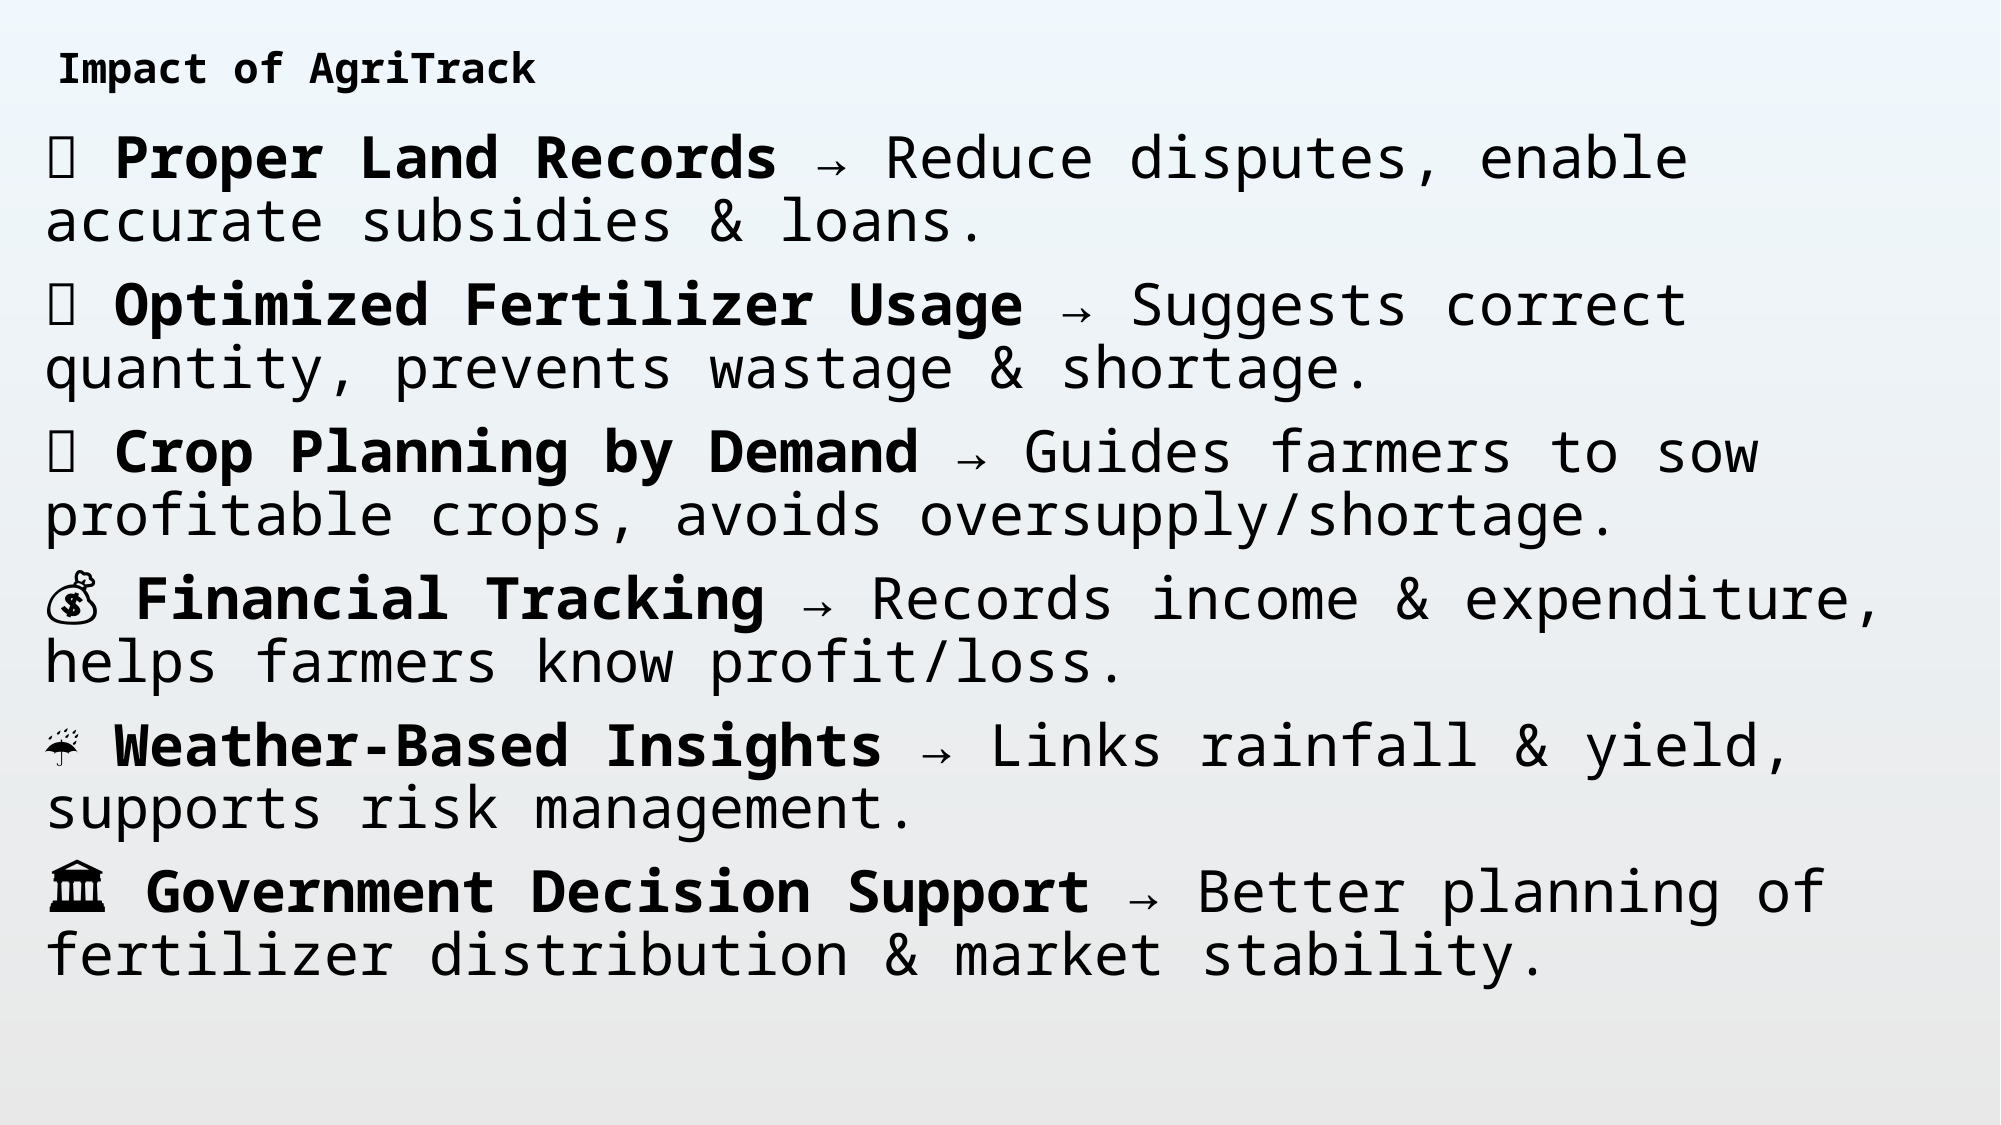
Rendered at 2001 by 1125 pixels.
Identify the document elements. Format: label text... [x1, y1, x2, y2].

list 📜 Proper Land Records → Reduce disputes, enable accurate subsidies & loans. 🧪 Optimized Fertilizer Usage → Suggests correct quantity, prevents wastage & shortage. 🌱 Crop Planning by Demand → Guides farmers to sow profitable crops, avoids oversupply/shortage. 💰 Financial Tracking → Records income & expenditure, helps farmers know profit/loss. ☔ Weather-Based Insights → Links rainfall & yield, supports risk management. 🏛️ Government Decision Support → Better planning of fertilizer distribution & market stability. [29, 121, 1959, 1111]
title Impact of AgriTrack [41, 39, 1767, 121]
